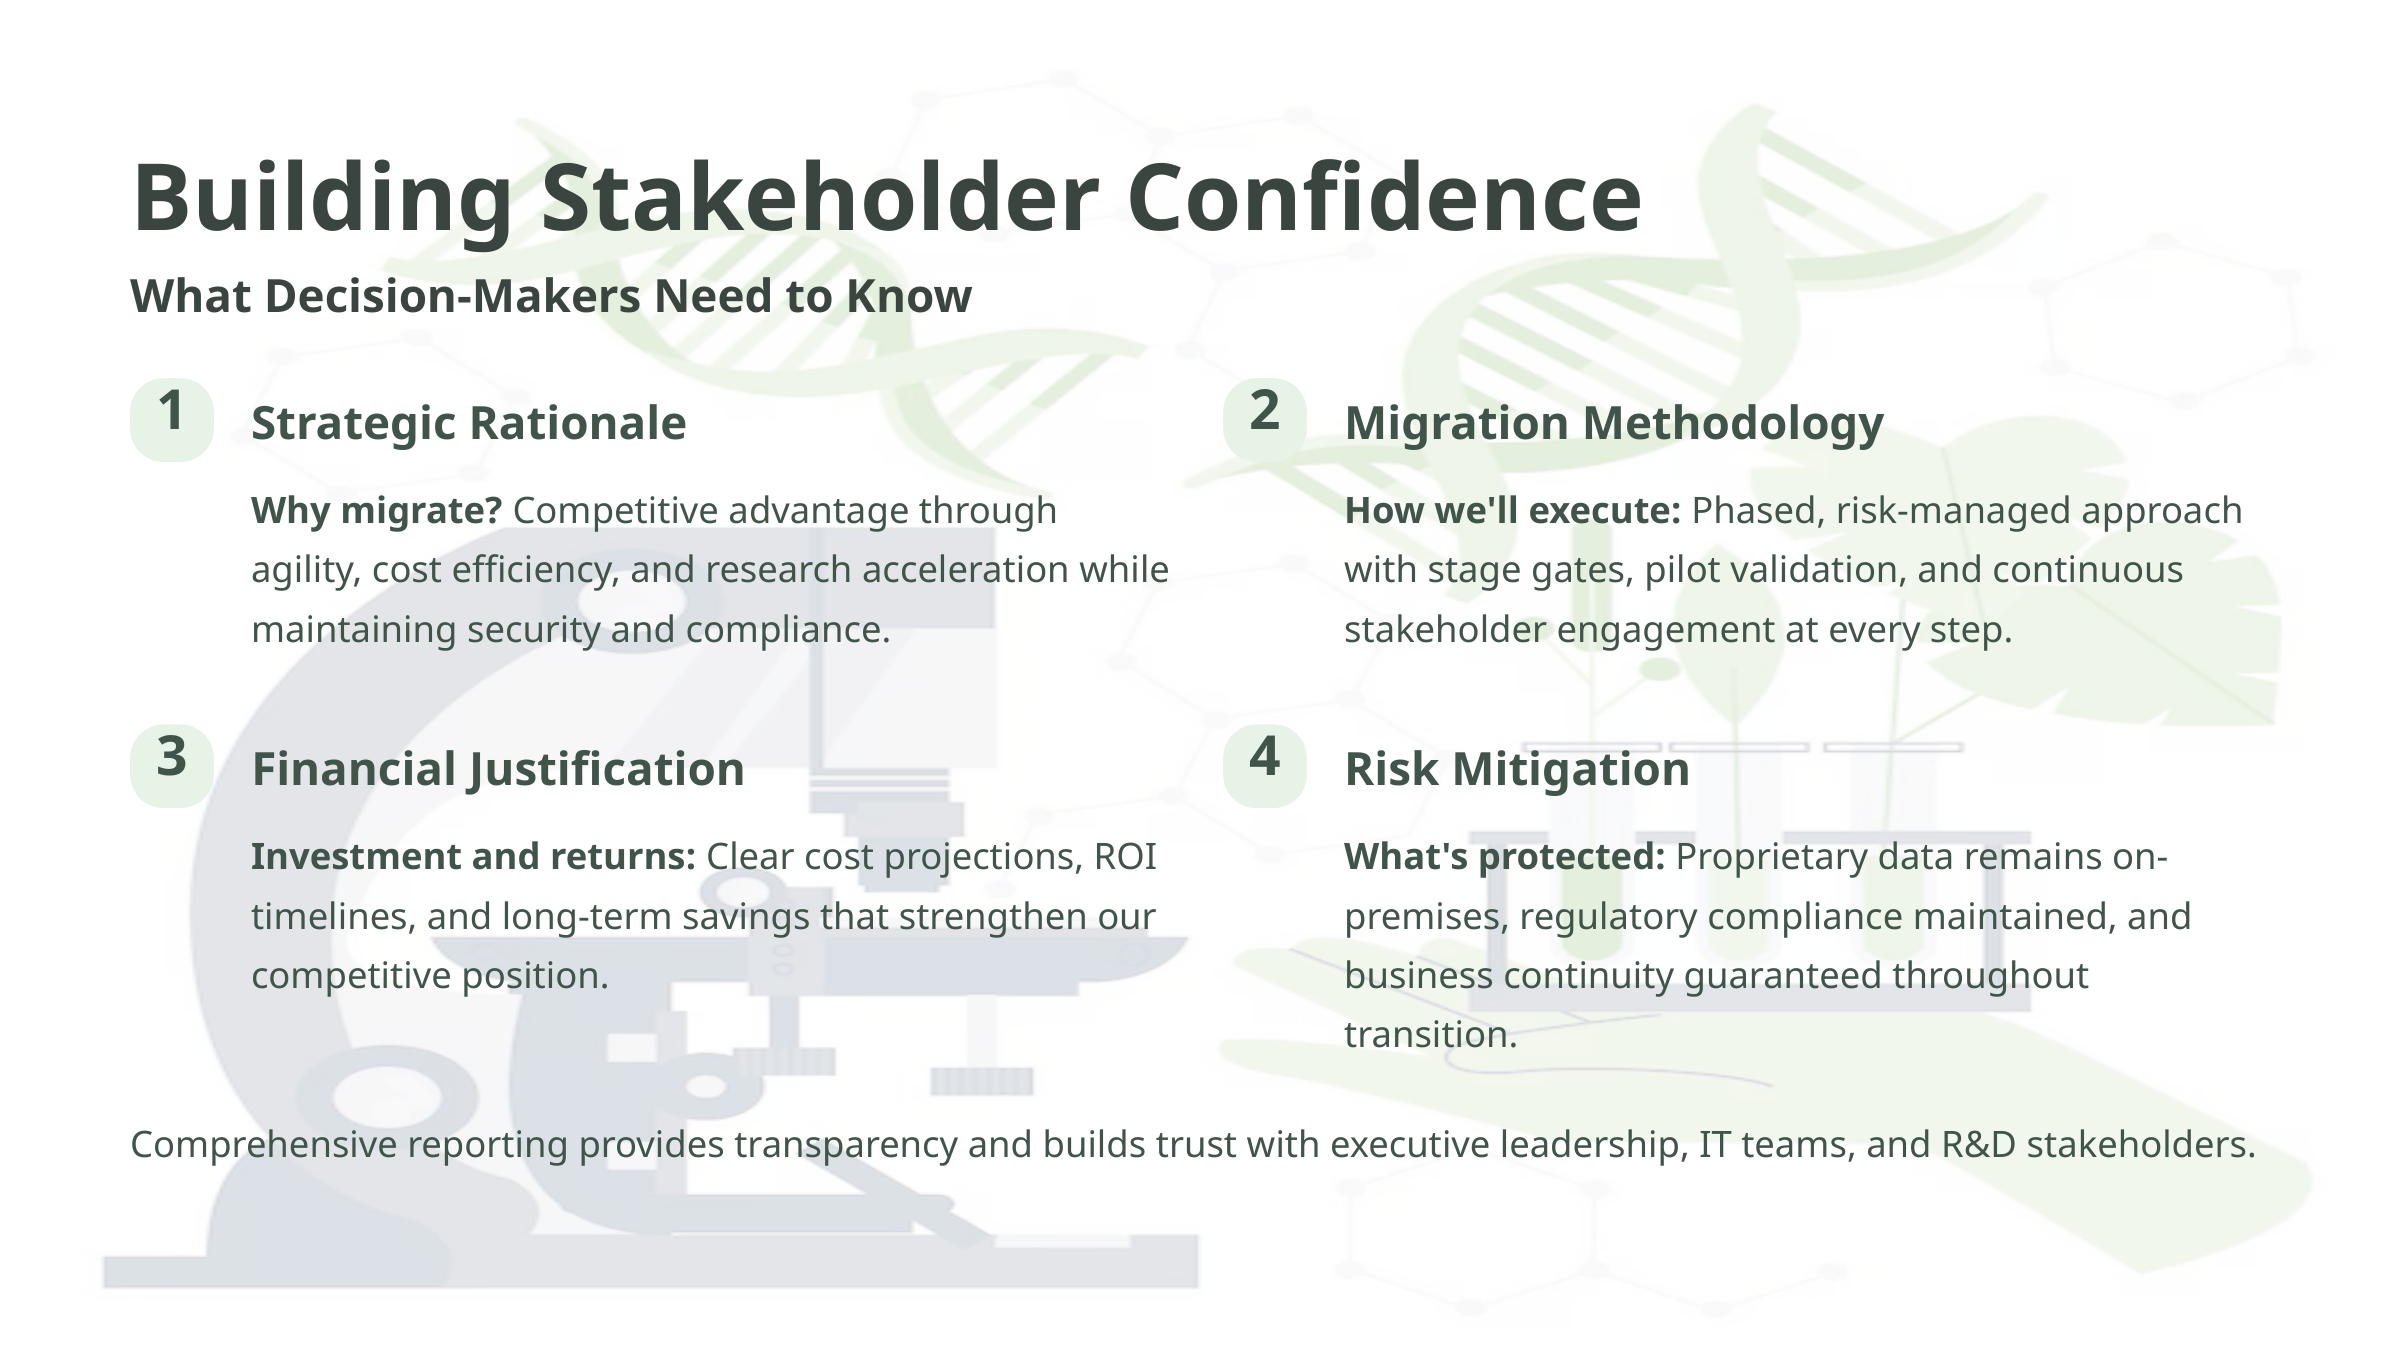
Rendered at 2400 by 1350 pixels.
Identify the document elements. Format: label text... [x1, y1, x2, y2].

text_box [1223, 724, 1307, 809]
text_box What's protected: Proprietary data remains on-premises, regulatory compliance maintained, and business continuity guaranteed throughout transition. [1344, 817, 2270, 1056]
text_box Risk Mitigation [1344, 737, 1810, 796]
text_box Comprehensive reporting provides transparency and builds trust with executive leadership, IT teams, and R&D stakeholders. [130, 1105, 2311, 1225]
text_box [1223, 378, 1307, 462]
text_box [130, 724, 214, 809]
text_box Why migrate? Competitive advantage through agility, cost efficiency, and research acceleration while maintaining security and compliance. [251, 471, 1177, 650]
text_box [130, 378, 214, 462]
text_box Migration Methodology [1344, 391, 1900, 450]
text_box Financial Justification [251, 737, 784, 796]
text_box What Decision-Makers Need to Know [130, 264, 1004, 323]
text_box 2 [1237, 385, 1293, 455]
text_box How we'll execute: Phased, risk-managed approach with stage gates, pilot validation, and continuous stakeholder engagement at every step. [1344, 471, 2270, 650]
text_box Investment and returns: Clear cost projections, ROI timelines, and long-term savings that strengthen our competitive position. [251, 817, 1177, 997]
text_box 4 [1237, 731, 1293, 802]
text_box 3 [144, 731, 200, 802]
text_box Strategic Rationale [251, 391, 717, 450]
text_box 1 [144, 385, 200, 455]
text_box Building Stakeholder Confidence [130, 133, 1688, 250]
